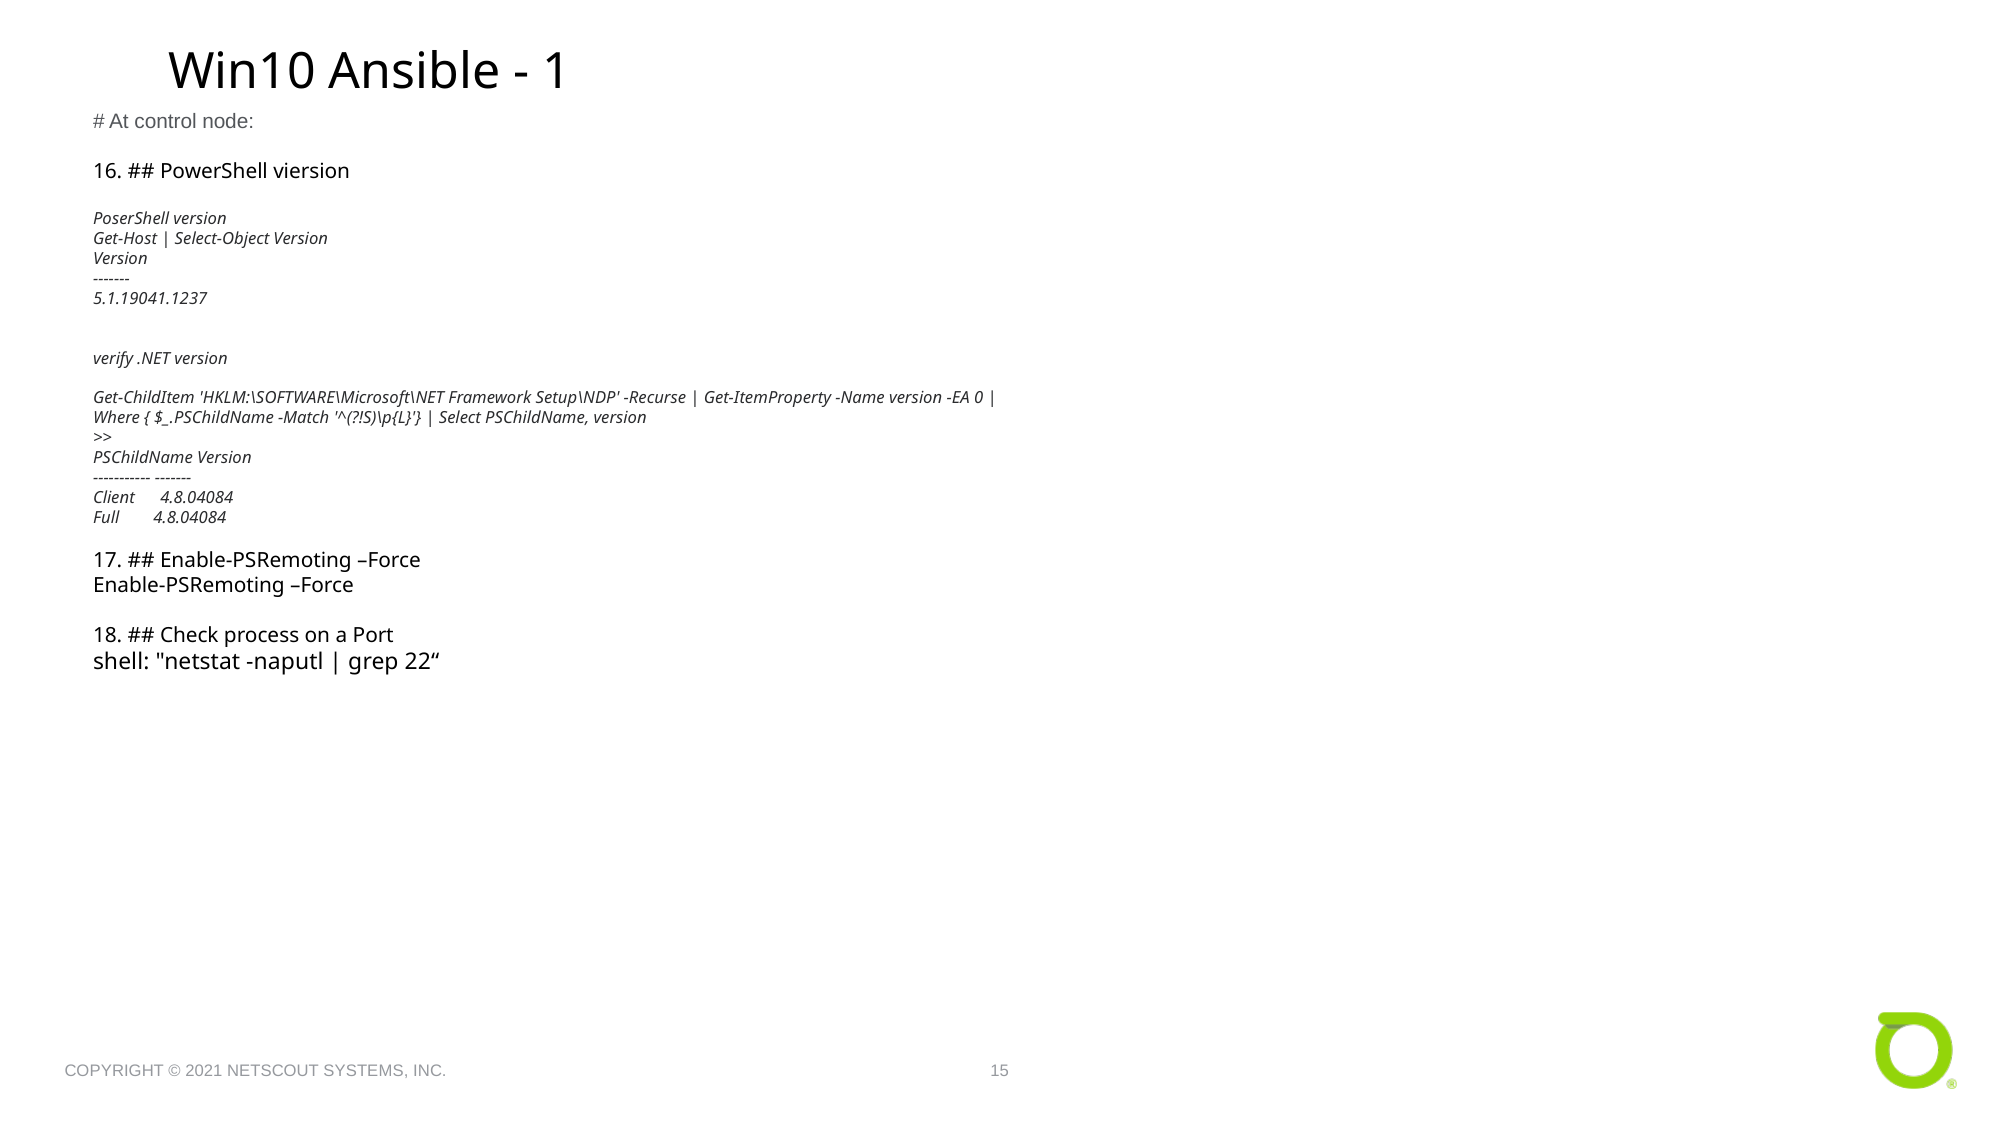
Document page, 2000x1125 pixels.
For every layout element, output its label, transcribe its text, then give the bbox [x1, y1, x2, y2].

text_box # At control node: 16. ## PowerShell viersion PoserShell version Get-Host | Select-Object Version Version ------- 5.1.19041.1237 verify .NET version Get-ChildItem 'HKLM:\SOFTWARE\Microsoft\NET Framework Setup\NDP' -Recurse | Get-ItemProperty -Name version -EA 0 | Where { $_.PSChildName -Match '^(?!S)\p{L}'} | Select PSChildName, version >> PSChildName Version ----------- ------- Client 4.8.04084 Full 4.8.04084 17. ## Enable-PSRemoting –Force Enable-PSRemoting –Force 18. ## Check process on a Port shell: "netstat -naputl | grep 22“ [78, 100, 1933, 1059]
text_box Win10 Ansible - 1 [153, 30, 1756, 100]
picture [1867, 1004, 1963, 1095]
